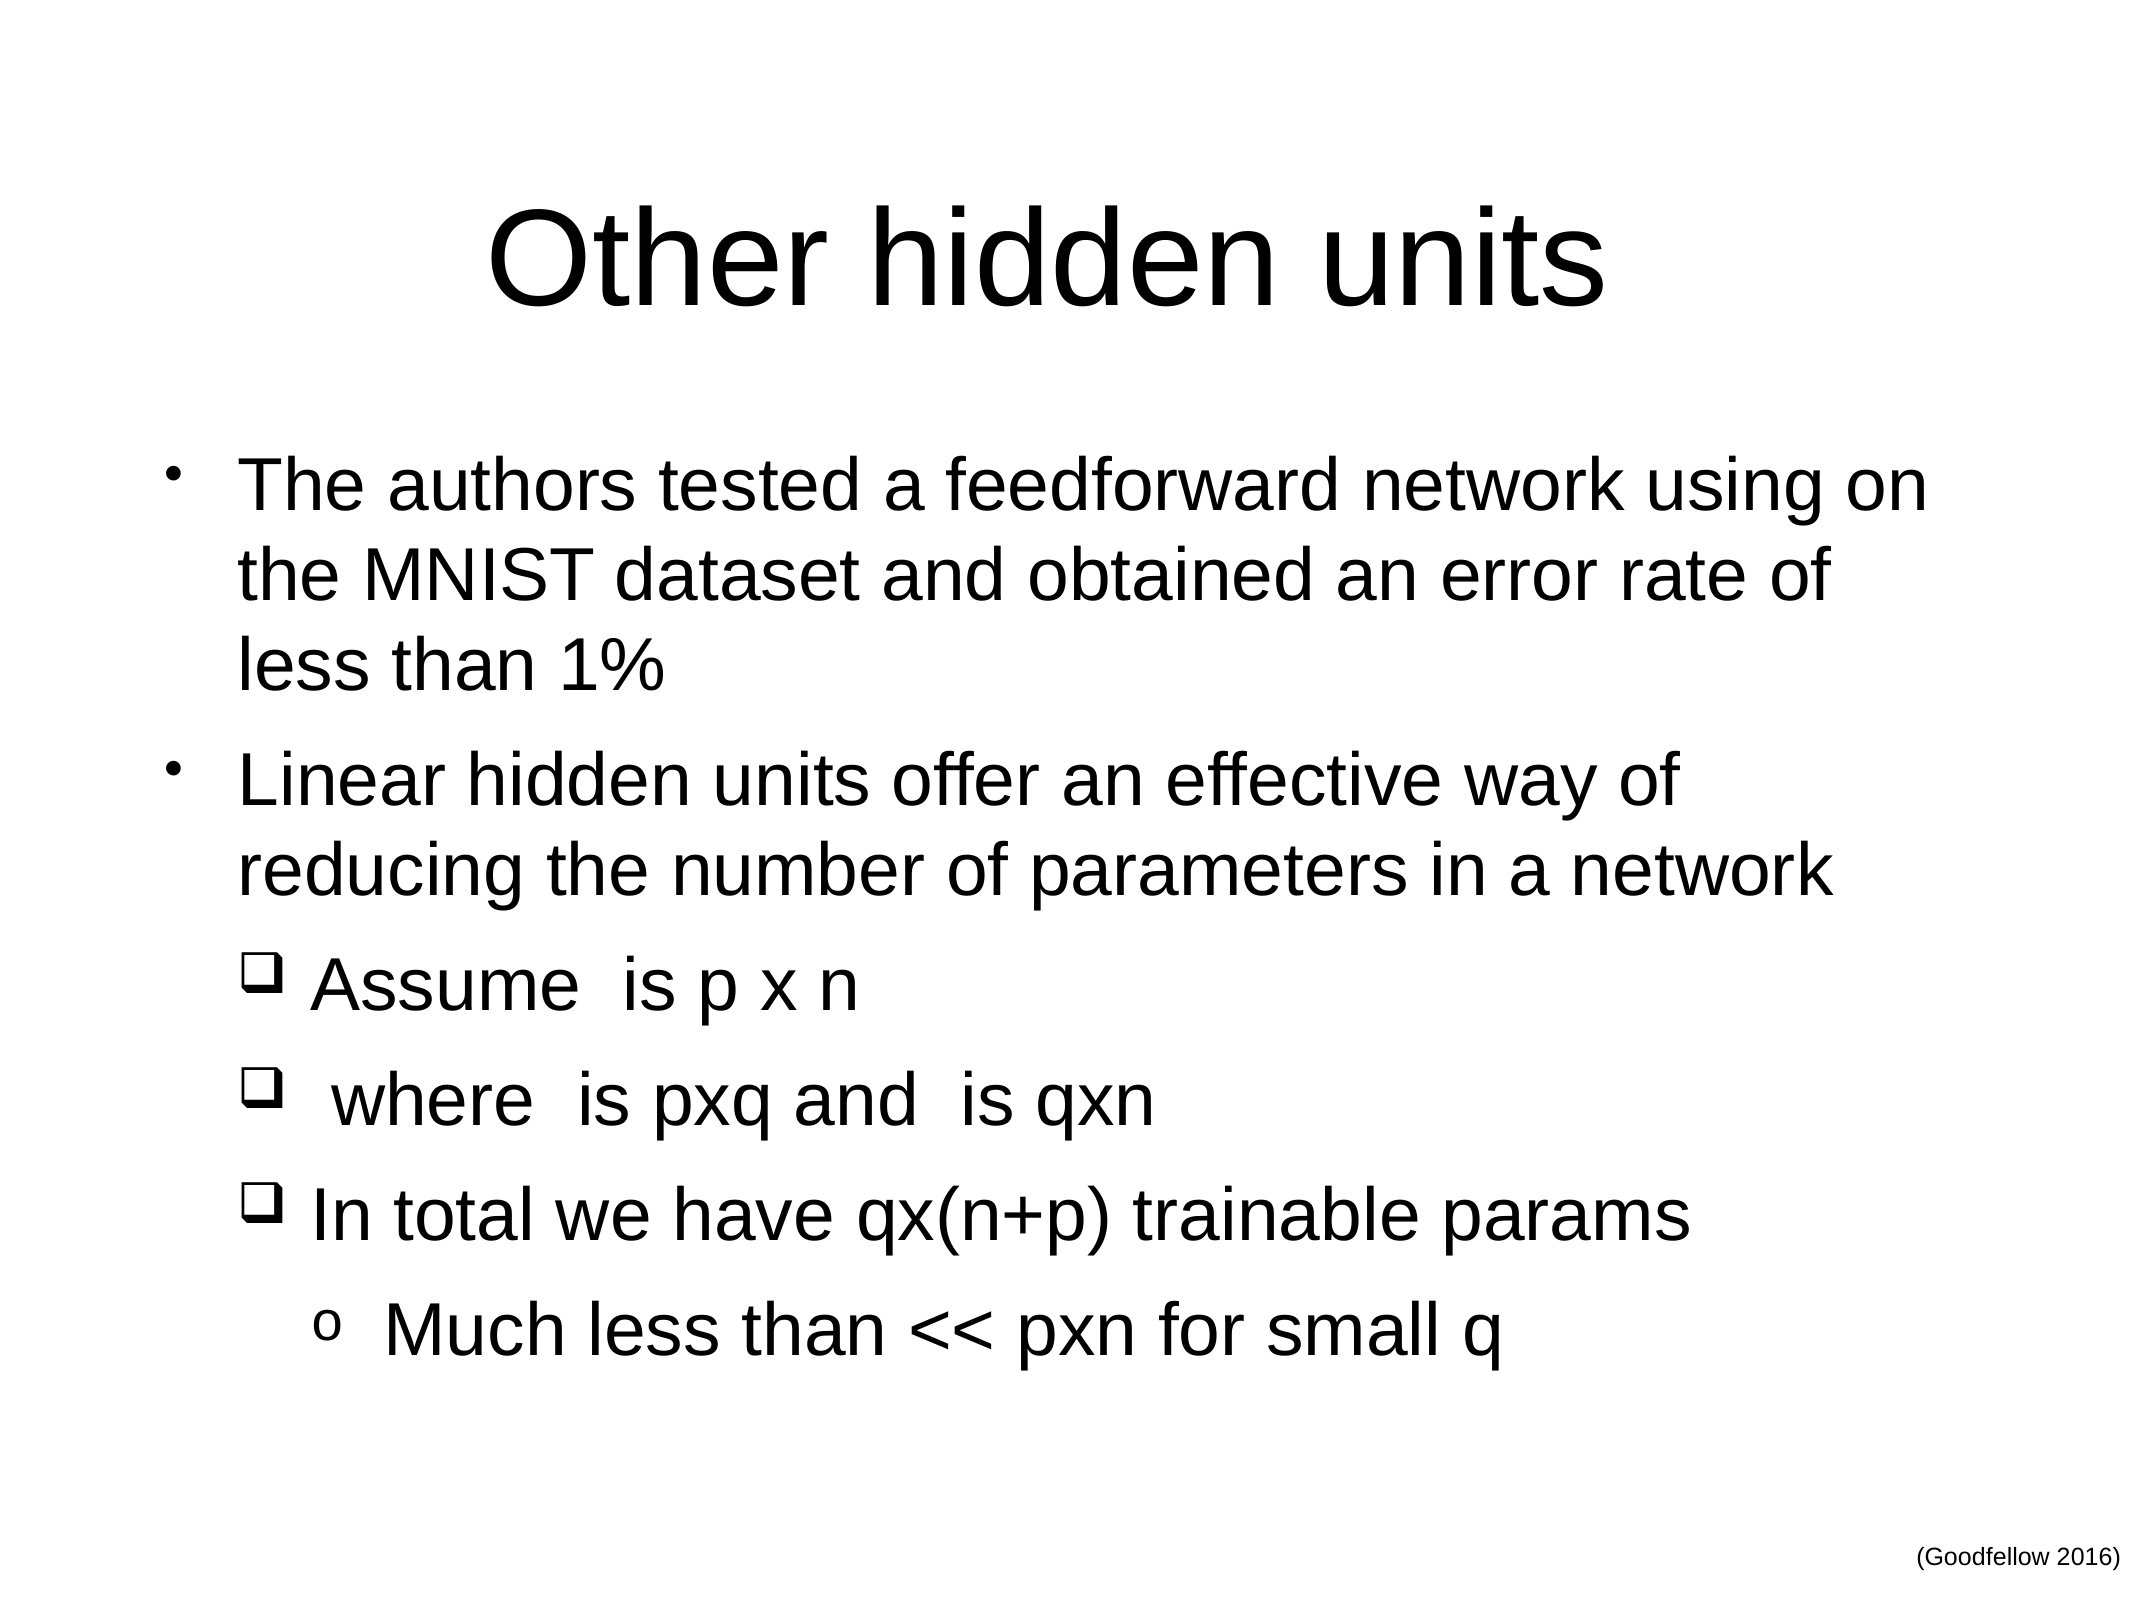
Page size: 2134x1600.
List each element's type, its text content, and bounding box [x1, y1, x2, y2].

title Other hidden units [155, 72, 1978, 428]
